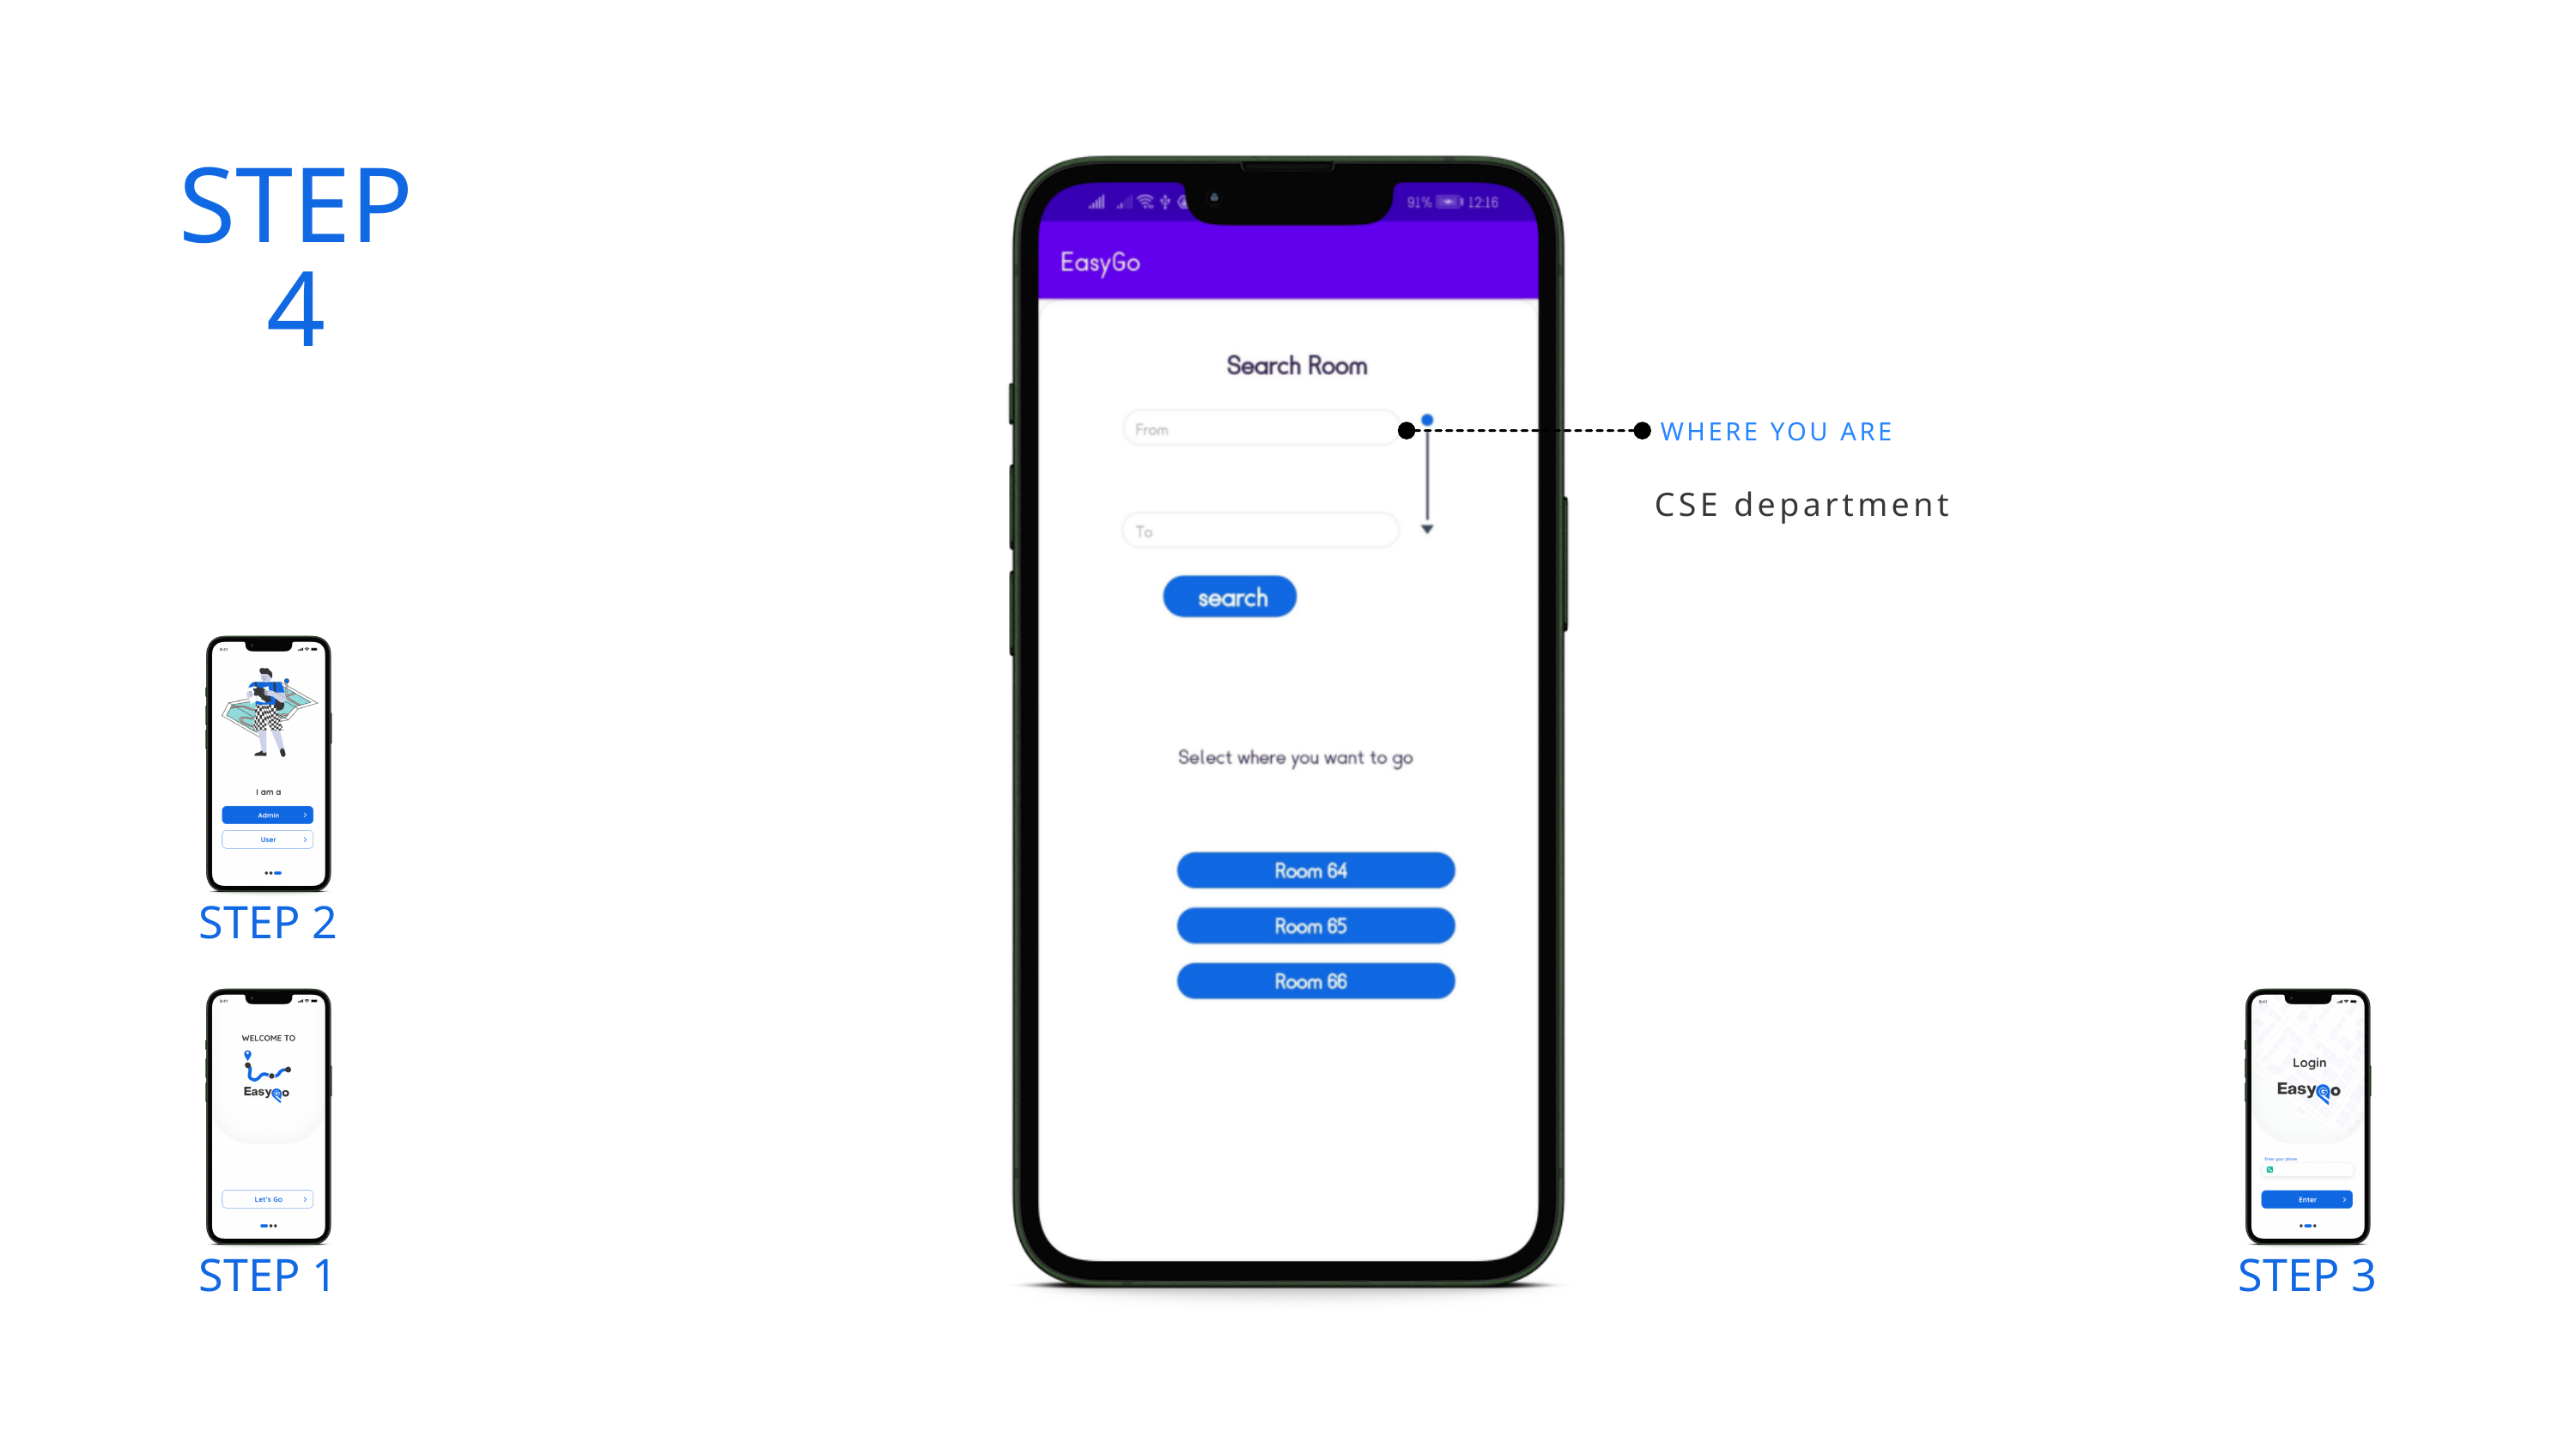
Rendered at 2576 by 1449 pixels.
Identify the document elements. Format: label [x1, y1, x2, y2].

text_box [100, 0, 2476, 1449]
text_box [0, 956, 538, 1304]
text_box [0, 575, 538, 952]
text_box [2038, 927, 2576, 1304]
